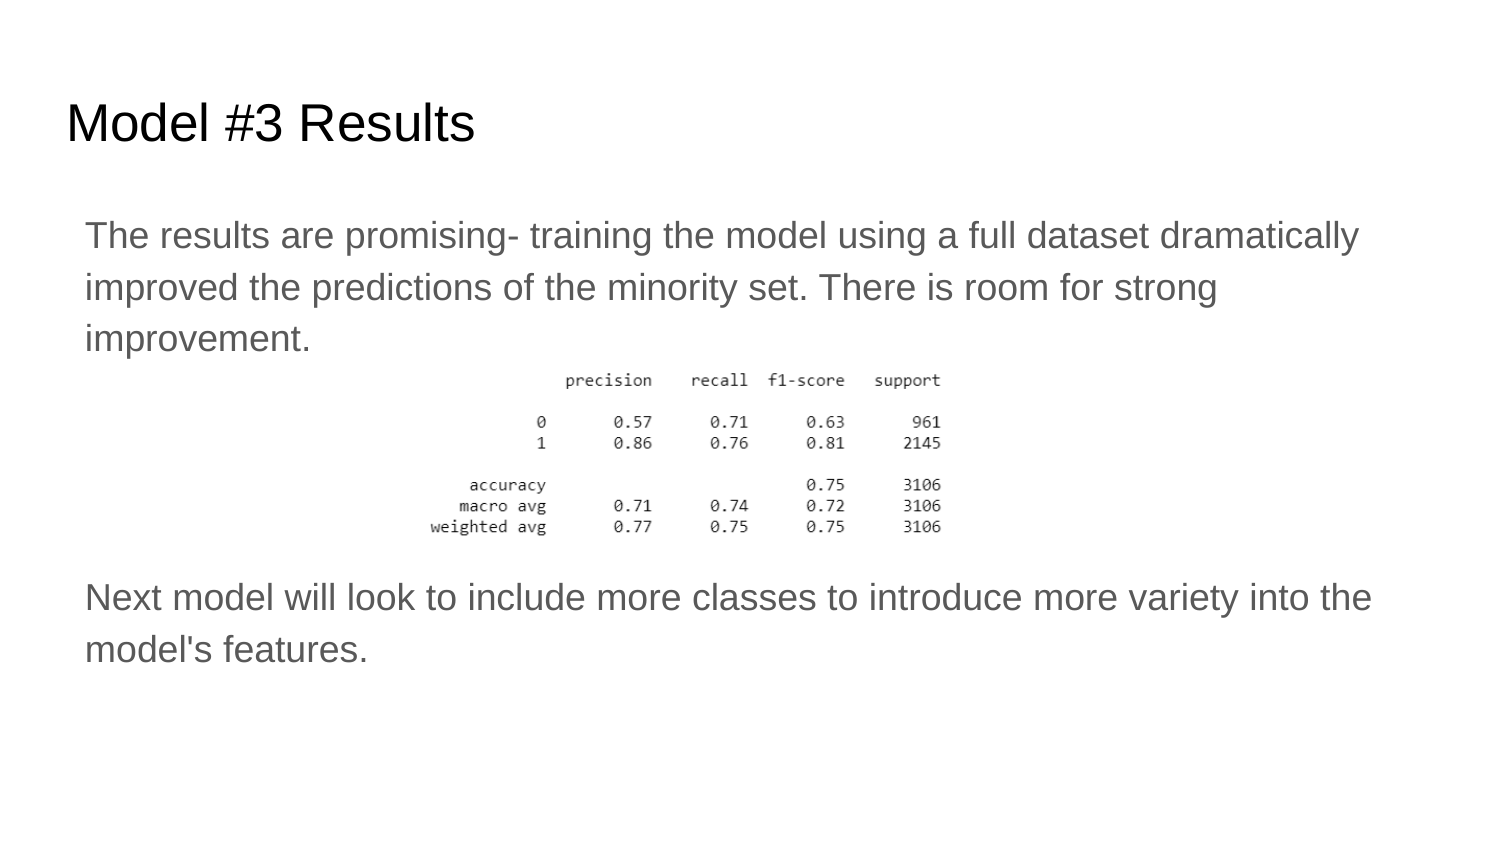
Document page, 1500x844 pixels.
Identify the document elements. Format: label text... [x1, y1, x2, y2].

list The results are promising- training the model using a full dataset dramatically improved the predictions of the minority set. There is room for strong improvement. Next model will look to include more classes to introduce more variety into the model's features. [51, 189, 1449, 750]
title Model #3 Results [51, 72, 1449, 167]
picture [328, 366, 1172, 572]
